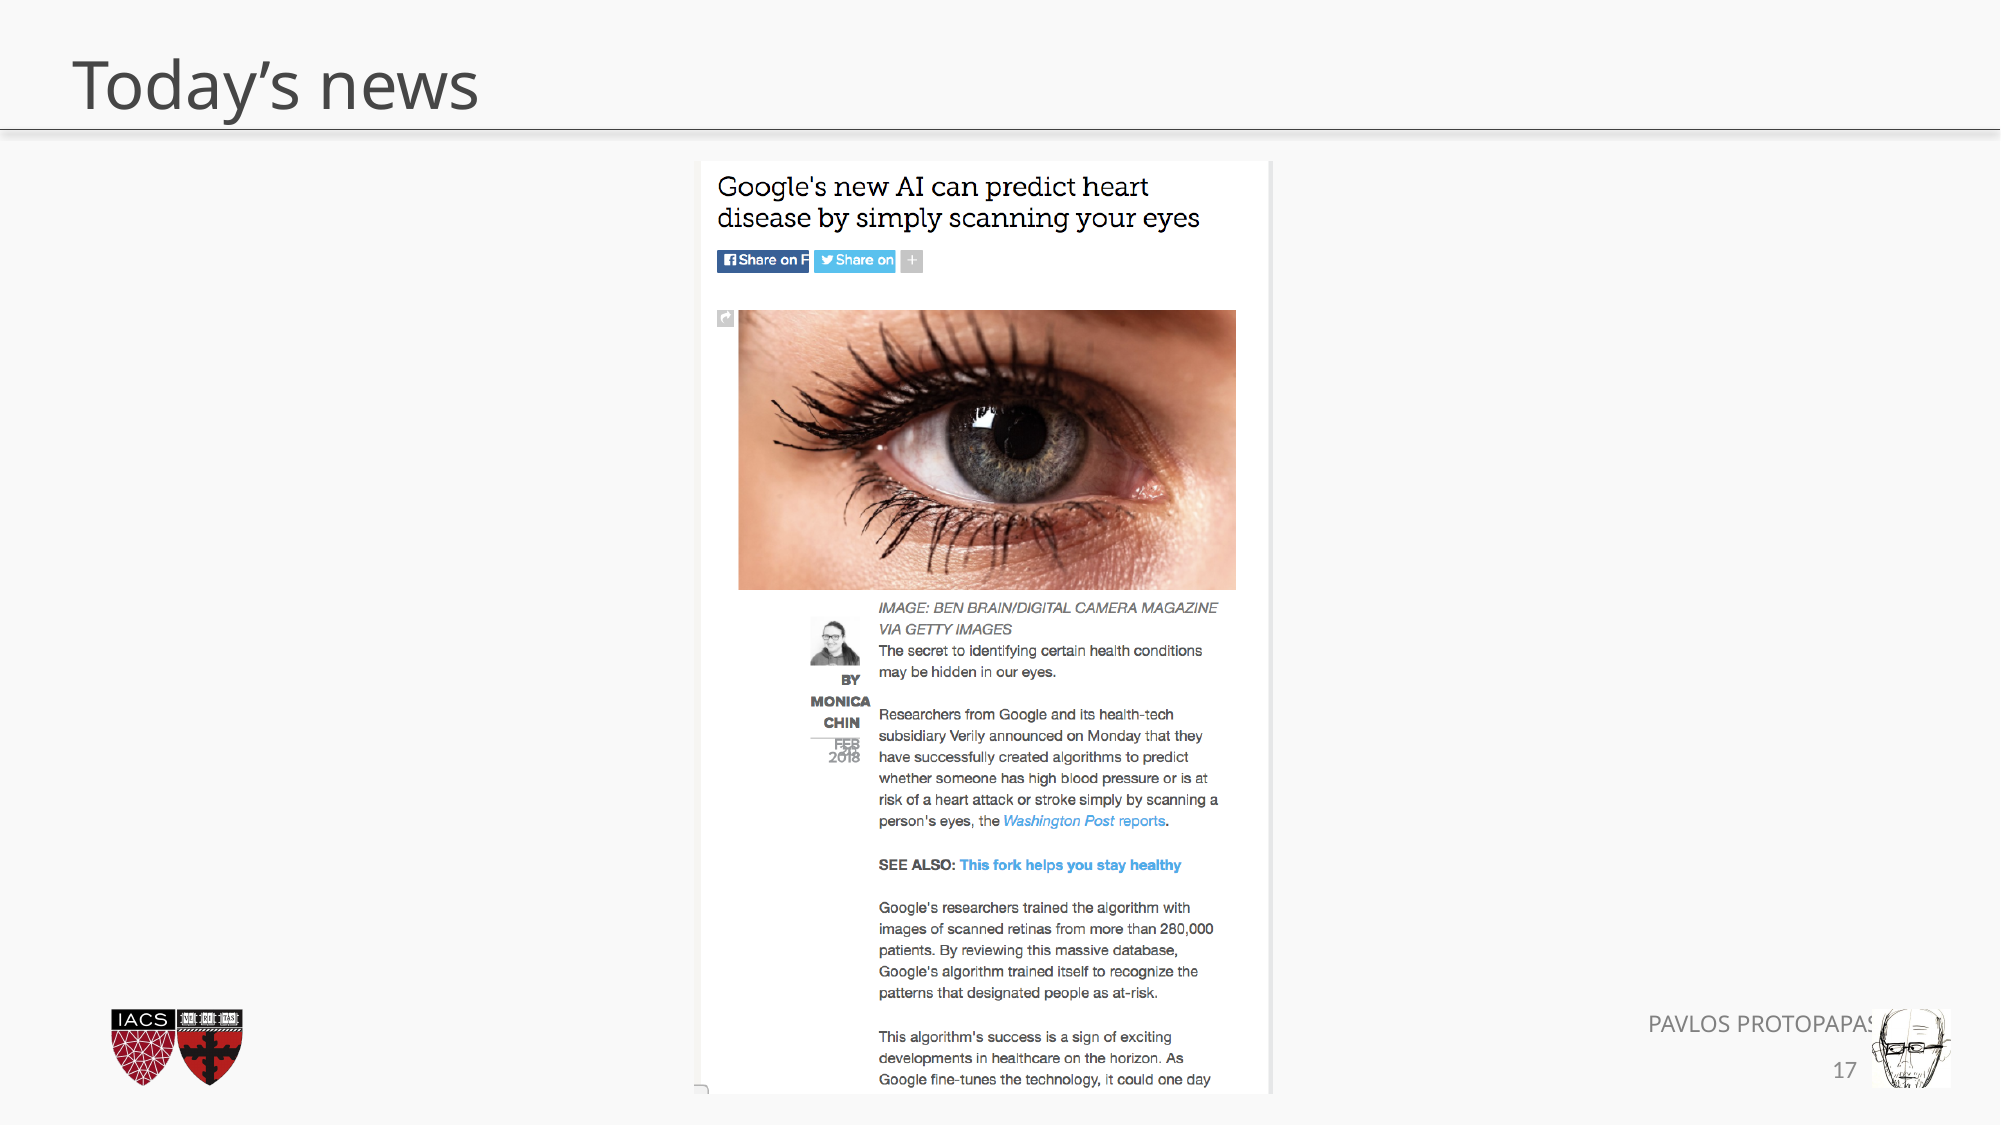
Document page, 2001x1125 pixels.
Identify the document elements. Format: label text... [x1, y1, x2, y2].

picture [1872, 1009, 1951, 1088]
title Today’s news [57, 35, 1943, 162]
slide_number 17 [1405, 1038, 1873, 1099]
picture [694, 161, 1274, 1094]
picture [109, 1009, 243, 1086]
